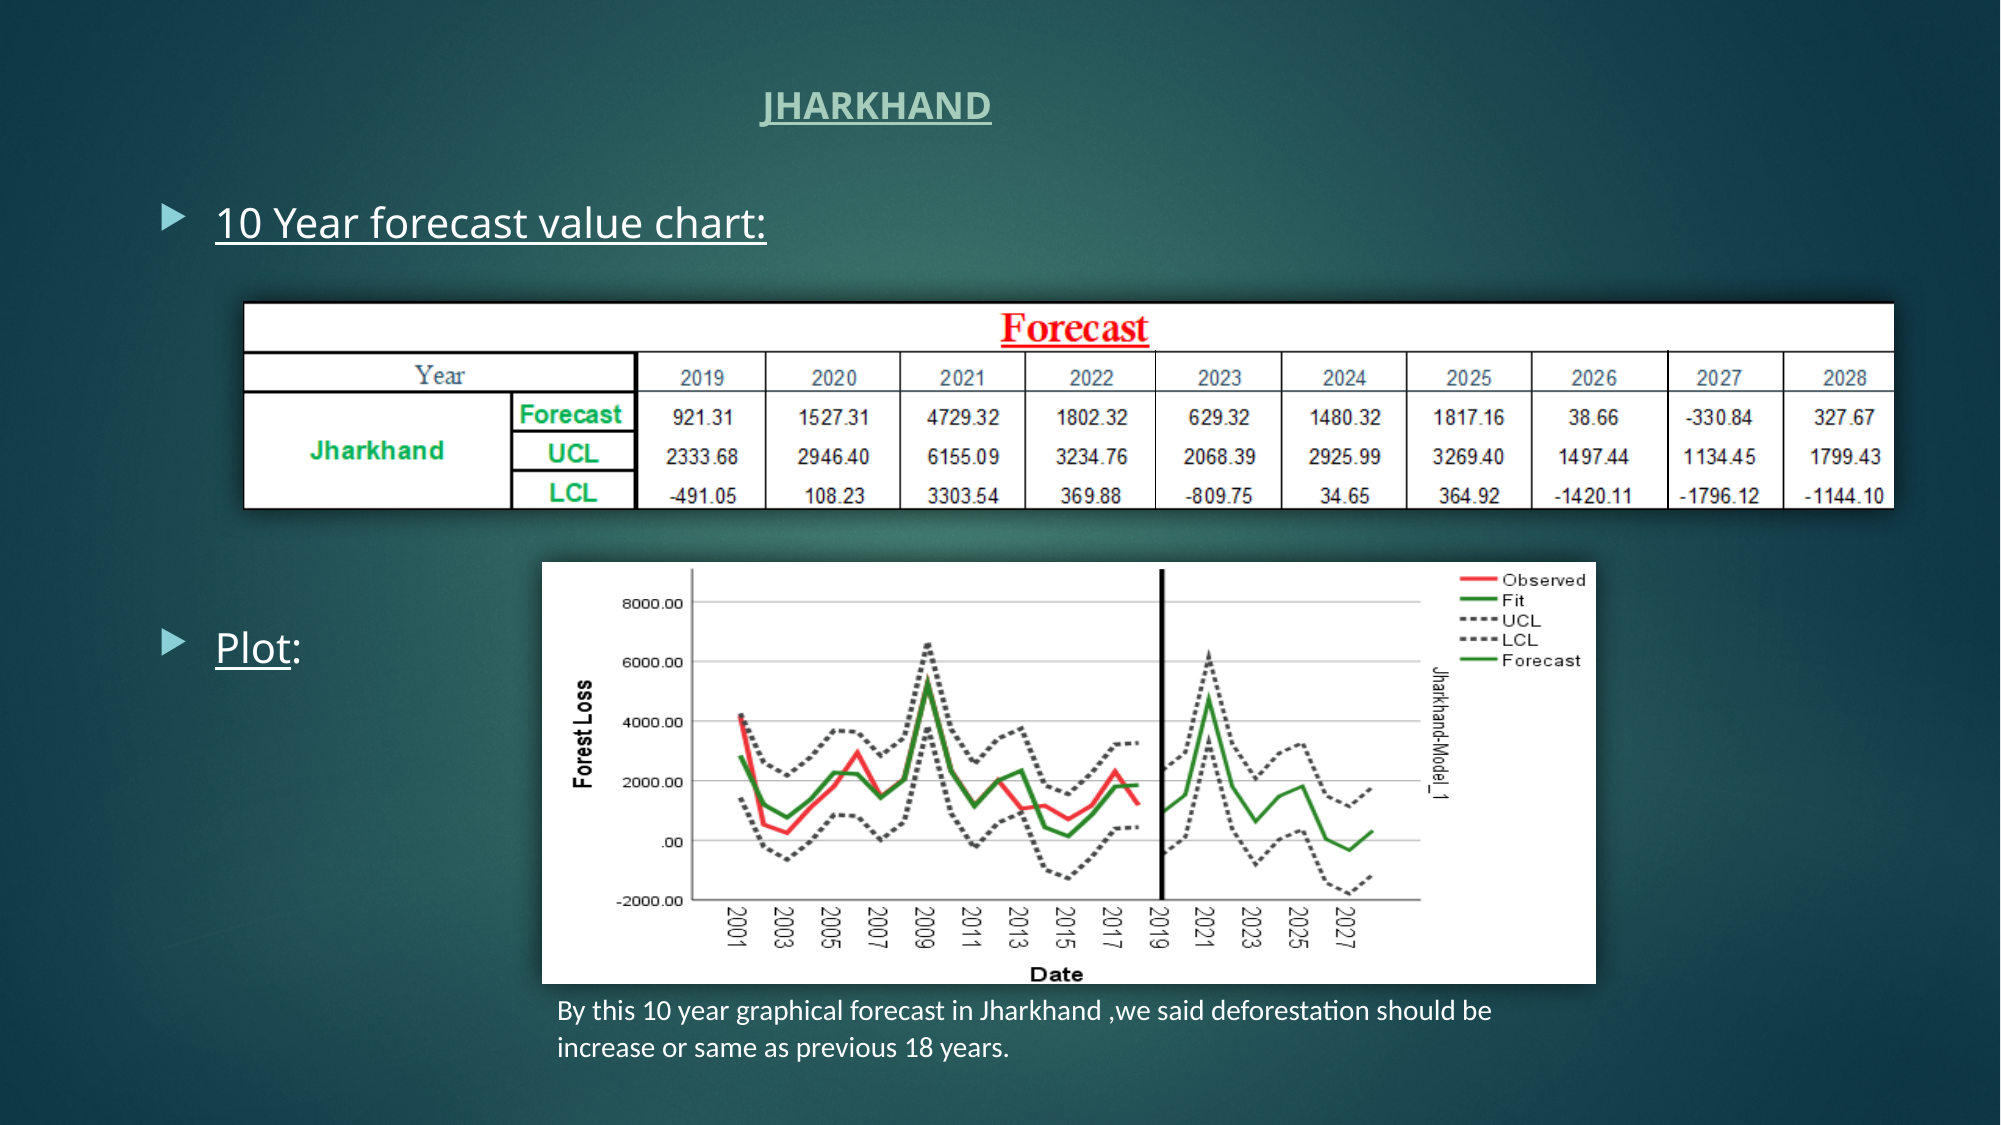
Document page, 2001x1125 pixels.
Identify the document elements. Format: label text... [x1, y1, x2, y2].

picture [243, 301, 1895, 510]
picture [541, 562, 1596, 985]
list 10 Year forecast value chart: Plot: [143, 189, 1612, 878]
title JHARKHAND [106, 74, 1649, 304]
text_box By this 10 year graphical forecast in Jharkhand ,we said deforestation should be increase or same as previous 18 years. [542, 992, 1543, 1071]
text_box [500, 533, 1500, 616]
